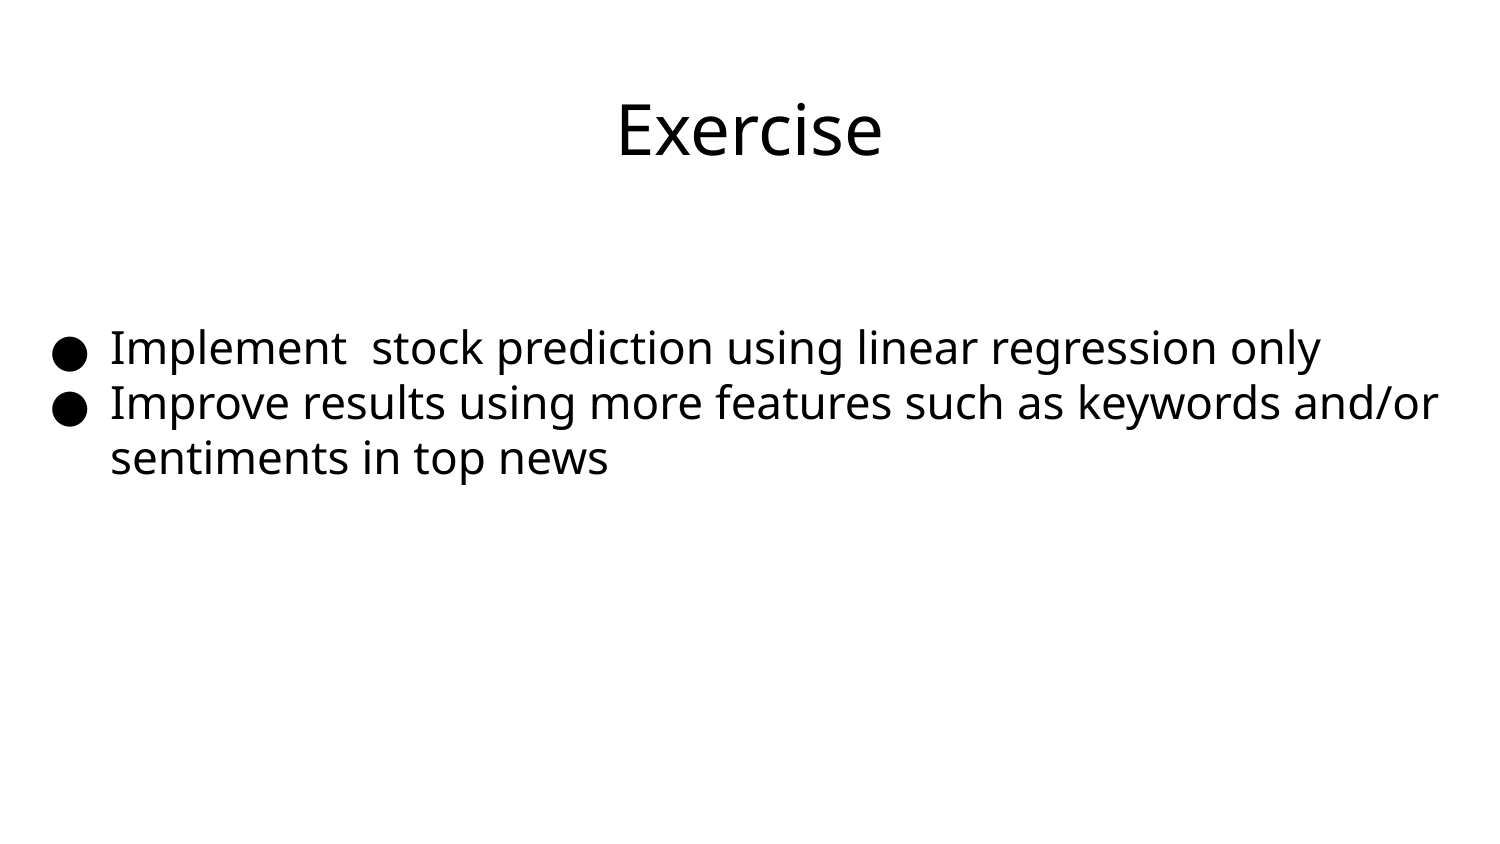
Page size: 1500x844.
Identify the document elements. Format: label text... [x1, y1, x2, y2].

list Implement stock prediction using linear regression only Improve results using more features such as keywords and/or sentiments in top news [29, 239, 1471, 563]
title Exercise [0, 21, 1500, 233]
